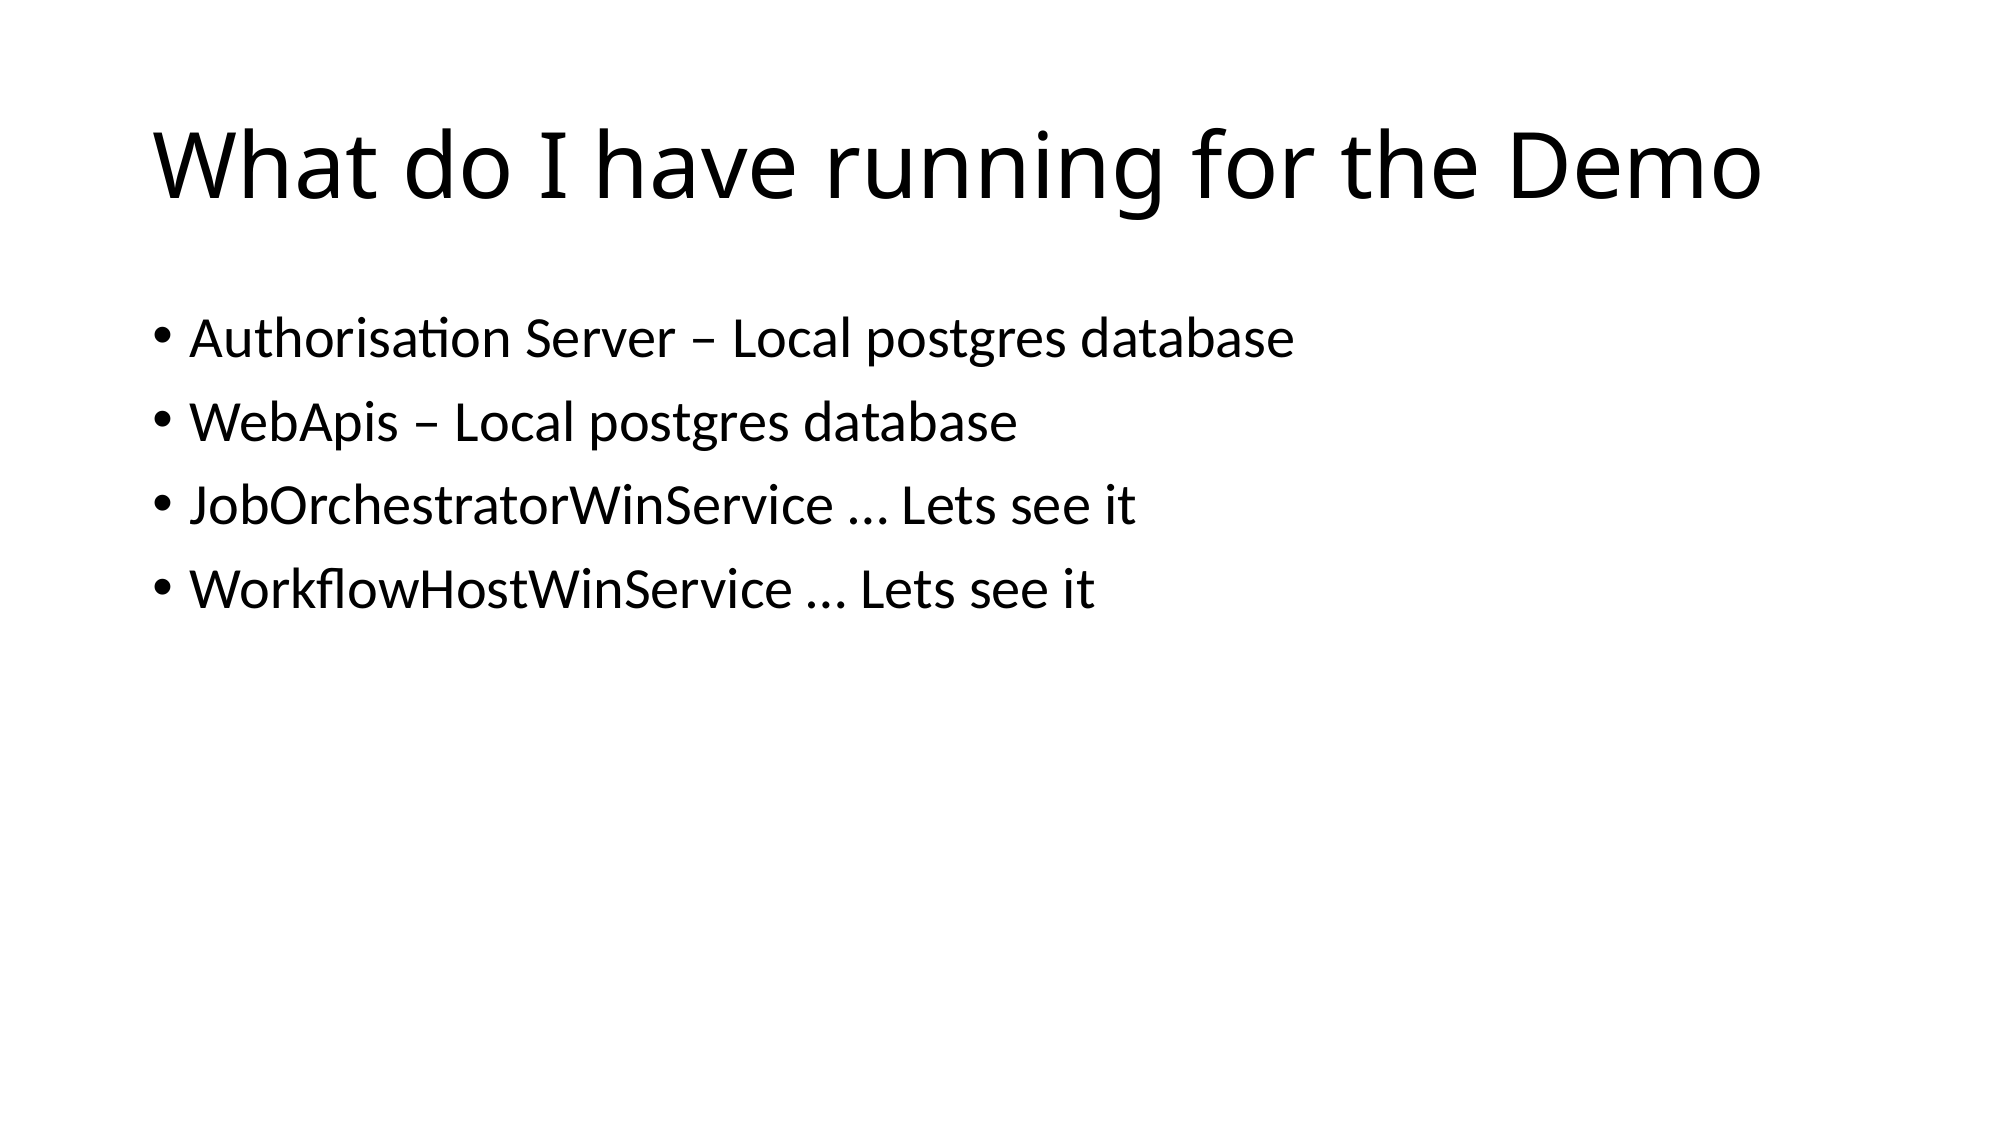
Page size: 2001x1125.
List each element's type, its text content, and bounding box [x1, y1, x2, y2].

list Authorisation Server – Local postgres database WebApis – Local postgres database JobOrchestratorWinService … Lets see it WorkflowHostWinService … Lets see it [137, 299, 1863, 1014]
title What do I have running for the Demo [137, 59, 1863, 278]
